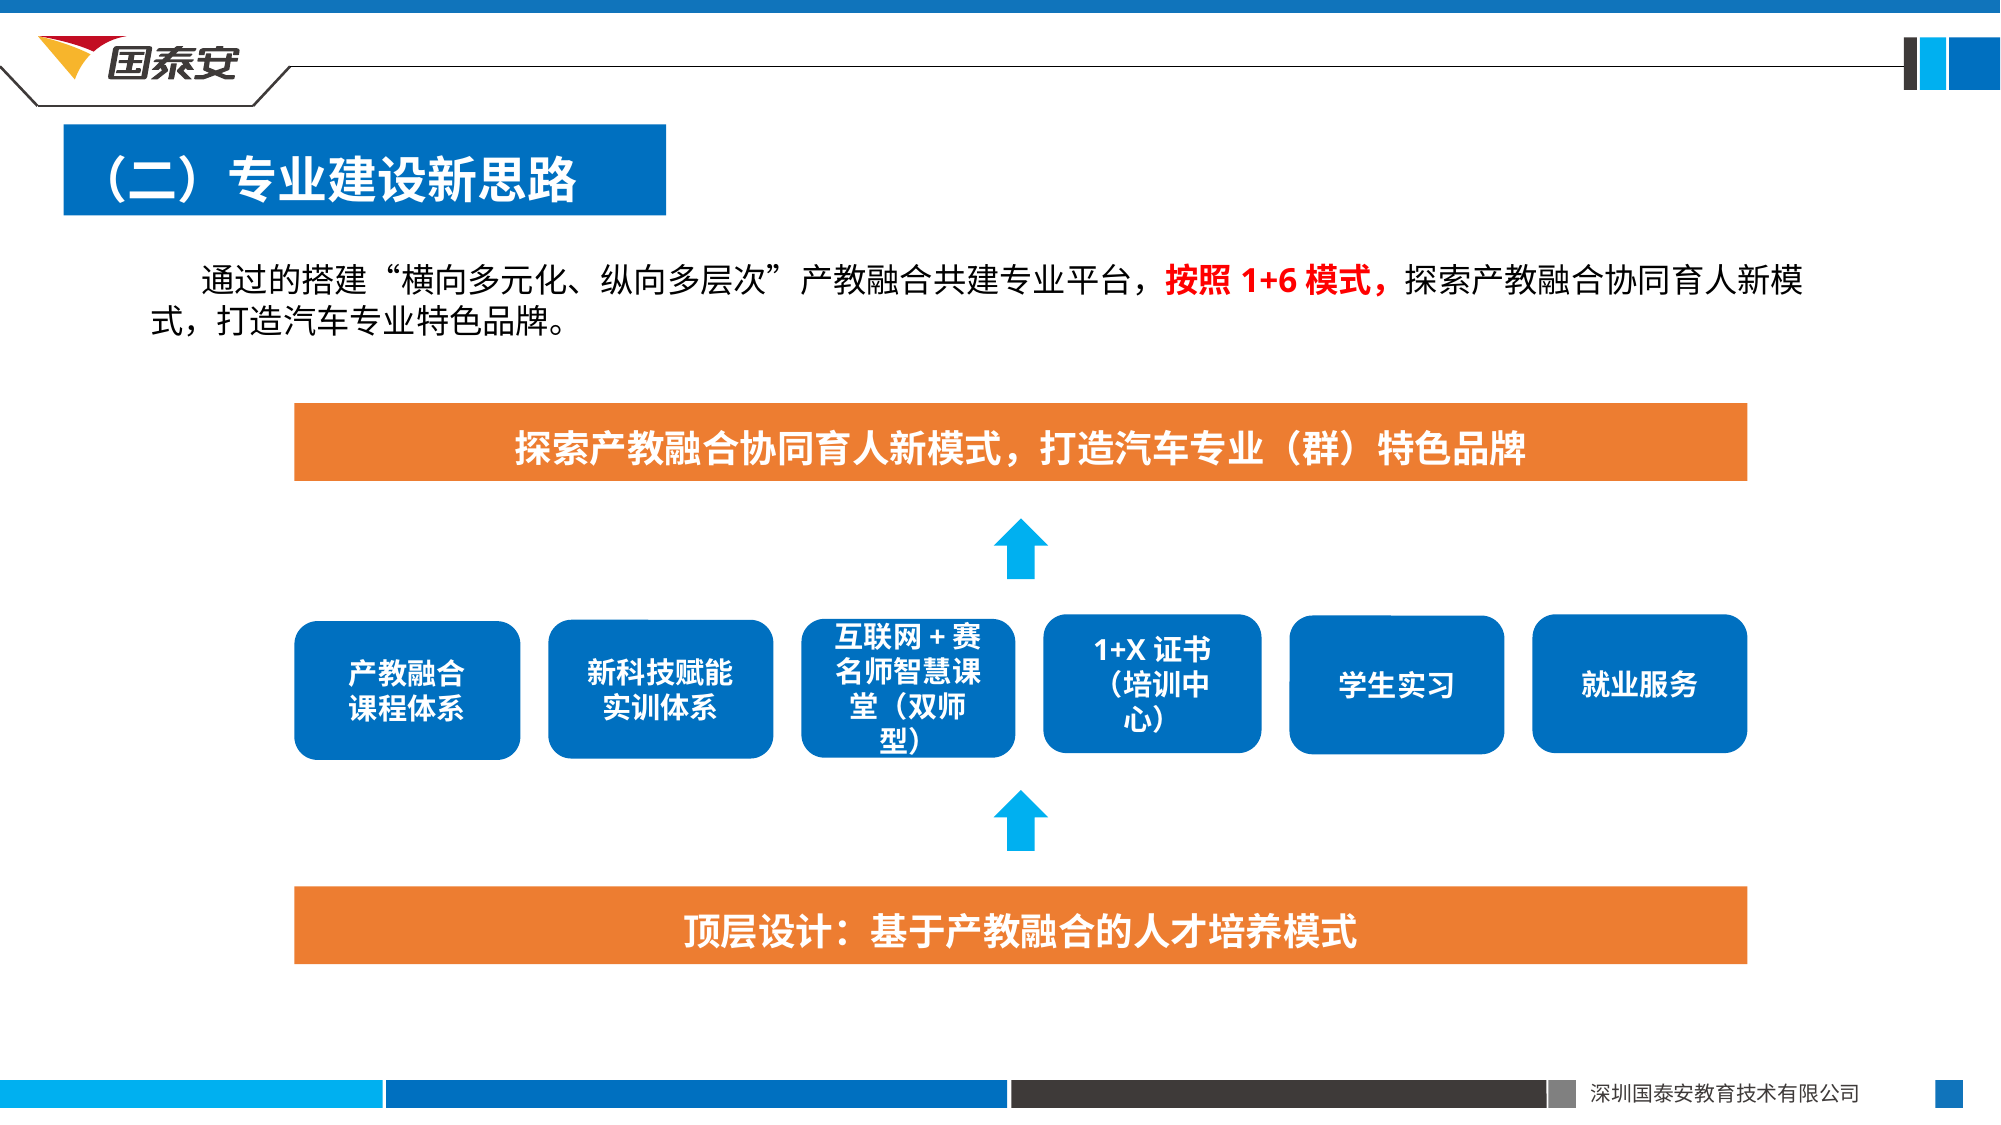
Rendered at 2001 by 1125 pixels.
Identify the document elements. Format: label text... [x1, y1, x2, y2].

text_box 探索产教融合协同育人新模式，打造汽车专业（群）特色品牌 [294, 403, 1748, 481]
text_box [991, 788, 1051, 852]
text_box 顶层设计：基于产教融合的人才培养模式 [294, 886, 1748, 965]
text_box （二）专业建设新思路 [63, 124, 667, 216]
text_box [991, 516, 1051, 581]
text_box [294, 614, 1748, 760]
text_box 通过的搭建“横向多元化、纵向多层次”产教融合共建专业平台，按照1+6模式，探索产教融合协同育人新模式，打造汽车专业特色品牌。 [135, 247, 1821, 348]
